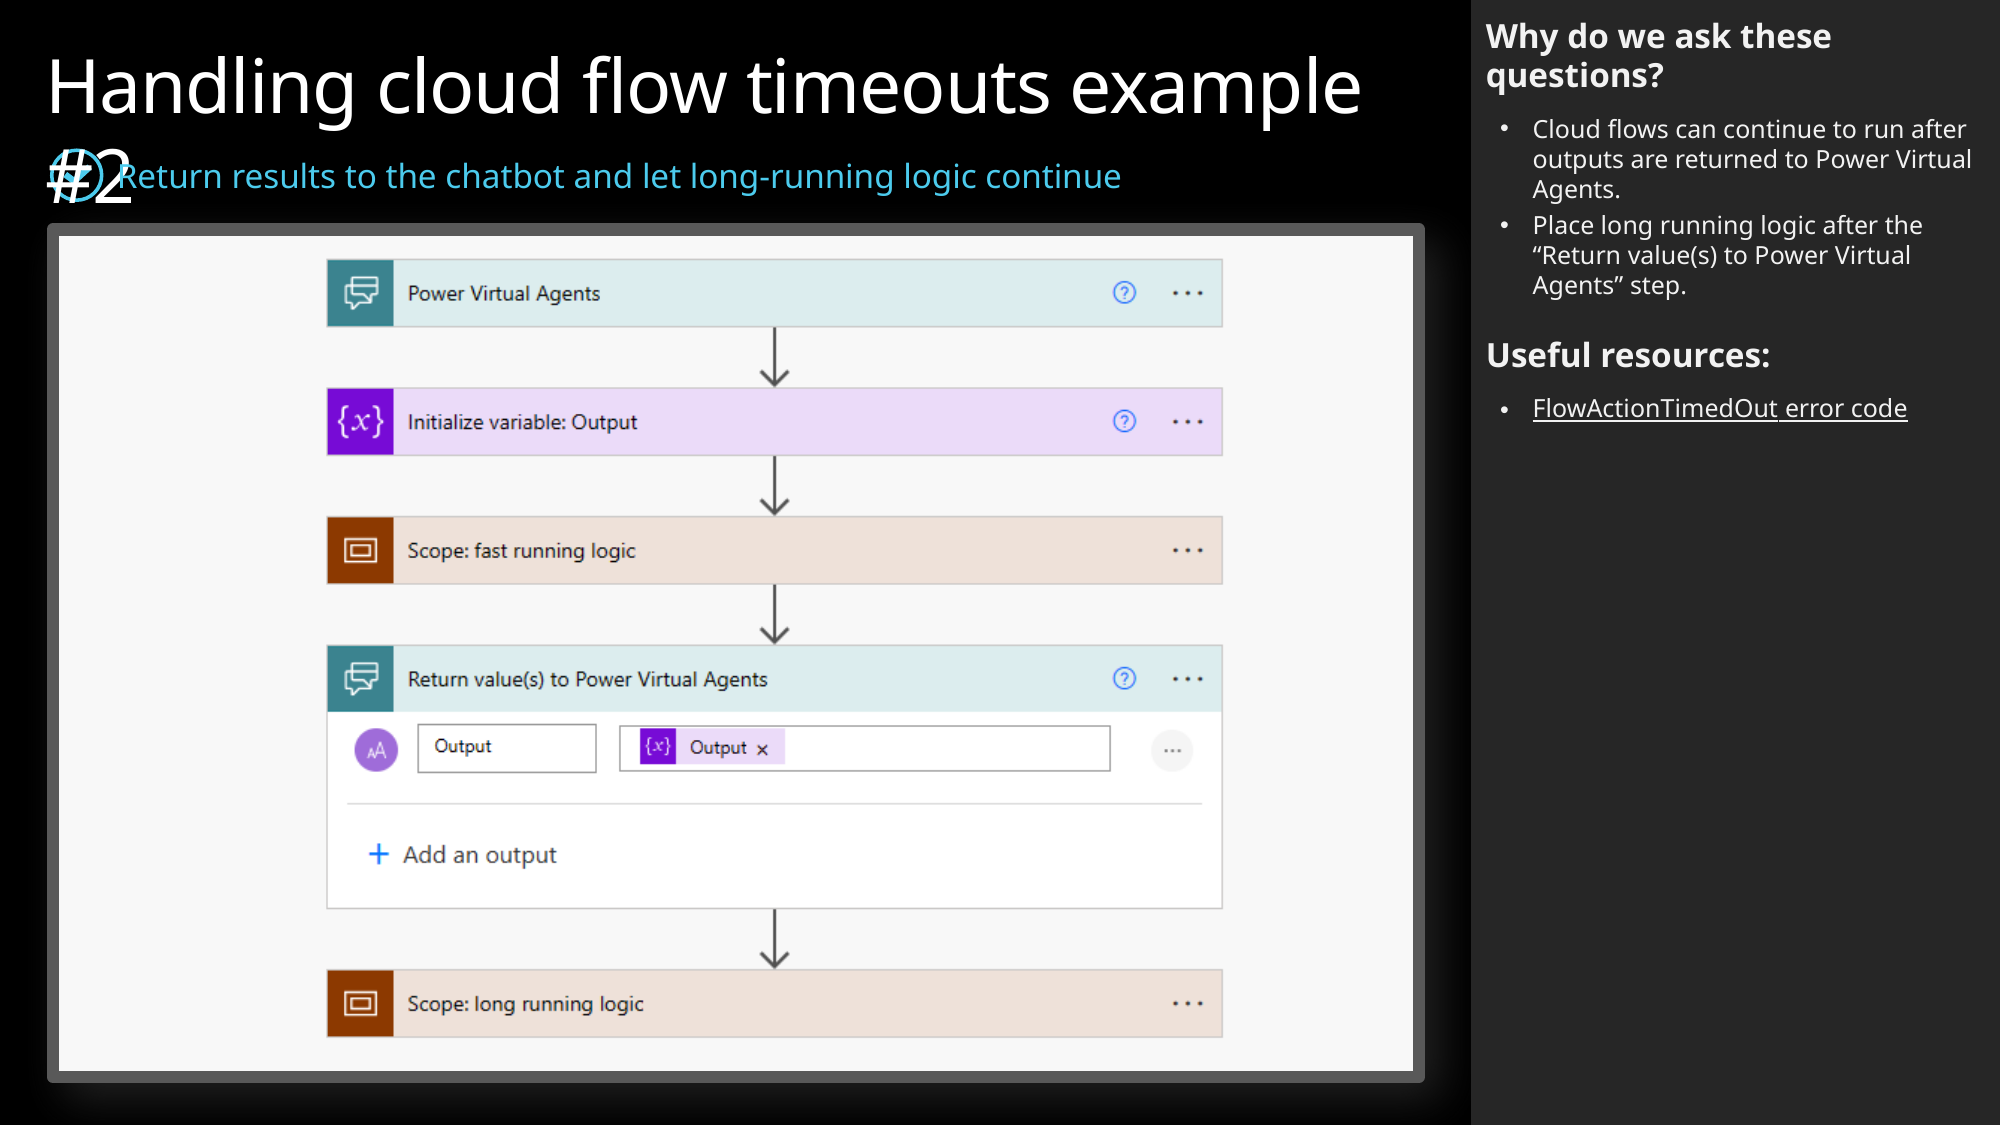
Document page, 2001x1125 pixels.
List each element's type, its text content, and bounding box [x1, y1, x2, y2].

table_cell [71, 171, 81, 186]
list Why do we ask these questions? Cloud flows can continue to run after outputs are returned to Power Virtual Agents. Place long running logic after the “Return value(s) to Power Virtual Agents” step. Useful resources: FlowActionTimedOut error code [1471, 0, 2000, 372]
list Handling cloud flow timeouts example #2 [45, 38, 1427, 130]
table_cell [51, 183, 61, 195]
table_cell [61, 150, 68, 157]
table_cell [81, 164, 92, 171]
list Return results to the chatbot and let long-running logic continue [116, 155, 1427, 196]
picture [58, 235, 1413, 1071]
